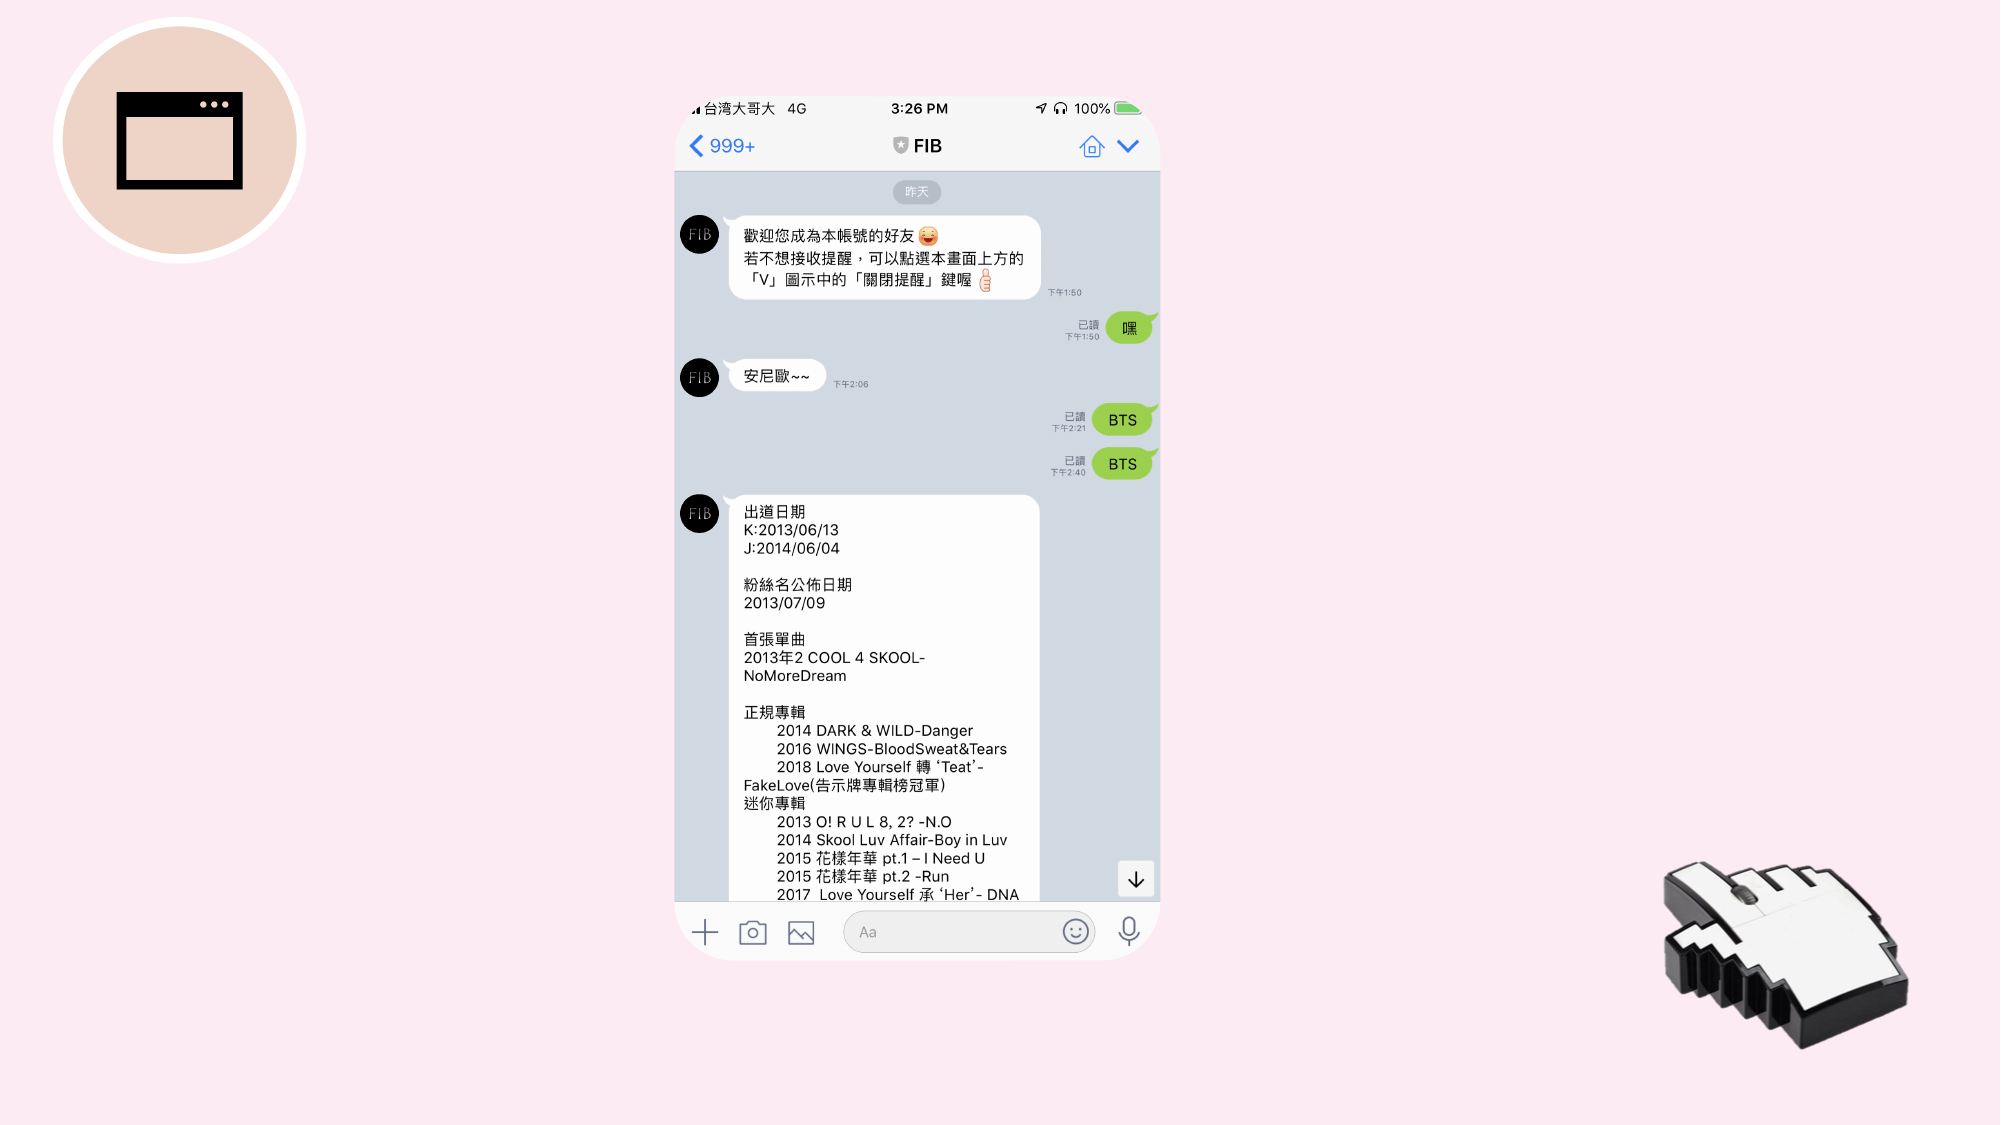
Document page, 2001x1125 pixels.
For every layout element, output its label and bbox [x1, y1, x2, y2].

picture [1510, 760, 2000, 1125]
text_box [56, 20, 303, 260]
picture [674, 96, 1161, 961]
picture [104, 65, 255, 216]
